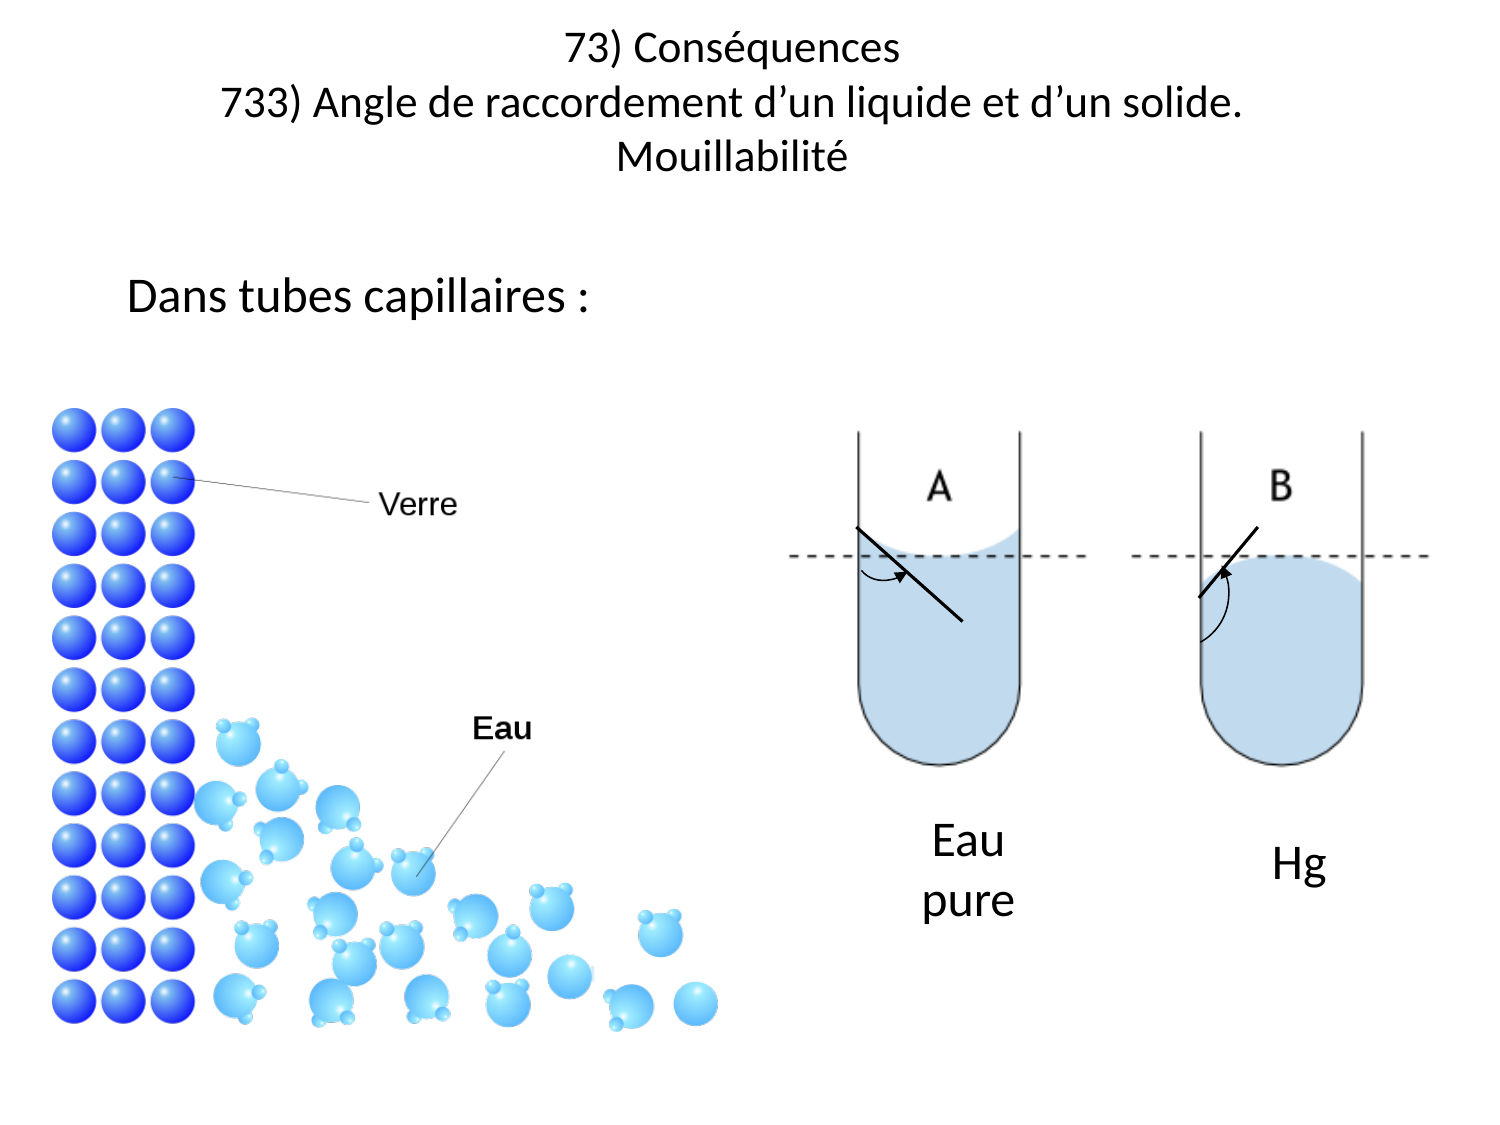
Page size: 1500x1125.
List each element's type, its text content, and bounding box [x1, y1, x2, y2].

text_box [1198, 526, 1259, 599]
text_box Eau pure [879, 798, 1057, 934]
text_box Hg [1246, 822, 1353, 897]
title 73) Conséquences 733) Angle de raccordement d’un liquide et d’un solide. Mouillabilité [0, 8, 1500, 244]
picture [761, 408, 1461, 791]
text_box Dans tubes capillaires : [112, 255, 833, 330]
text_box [855, 526, 963, 622]
picture [52, 408, 727, 1032]
